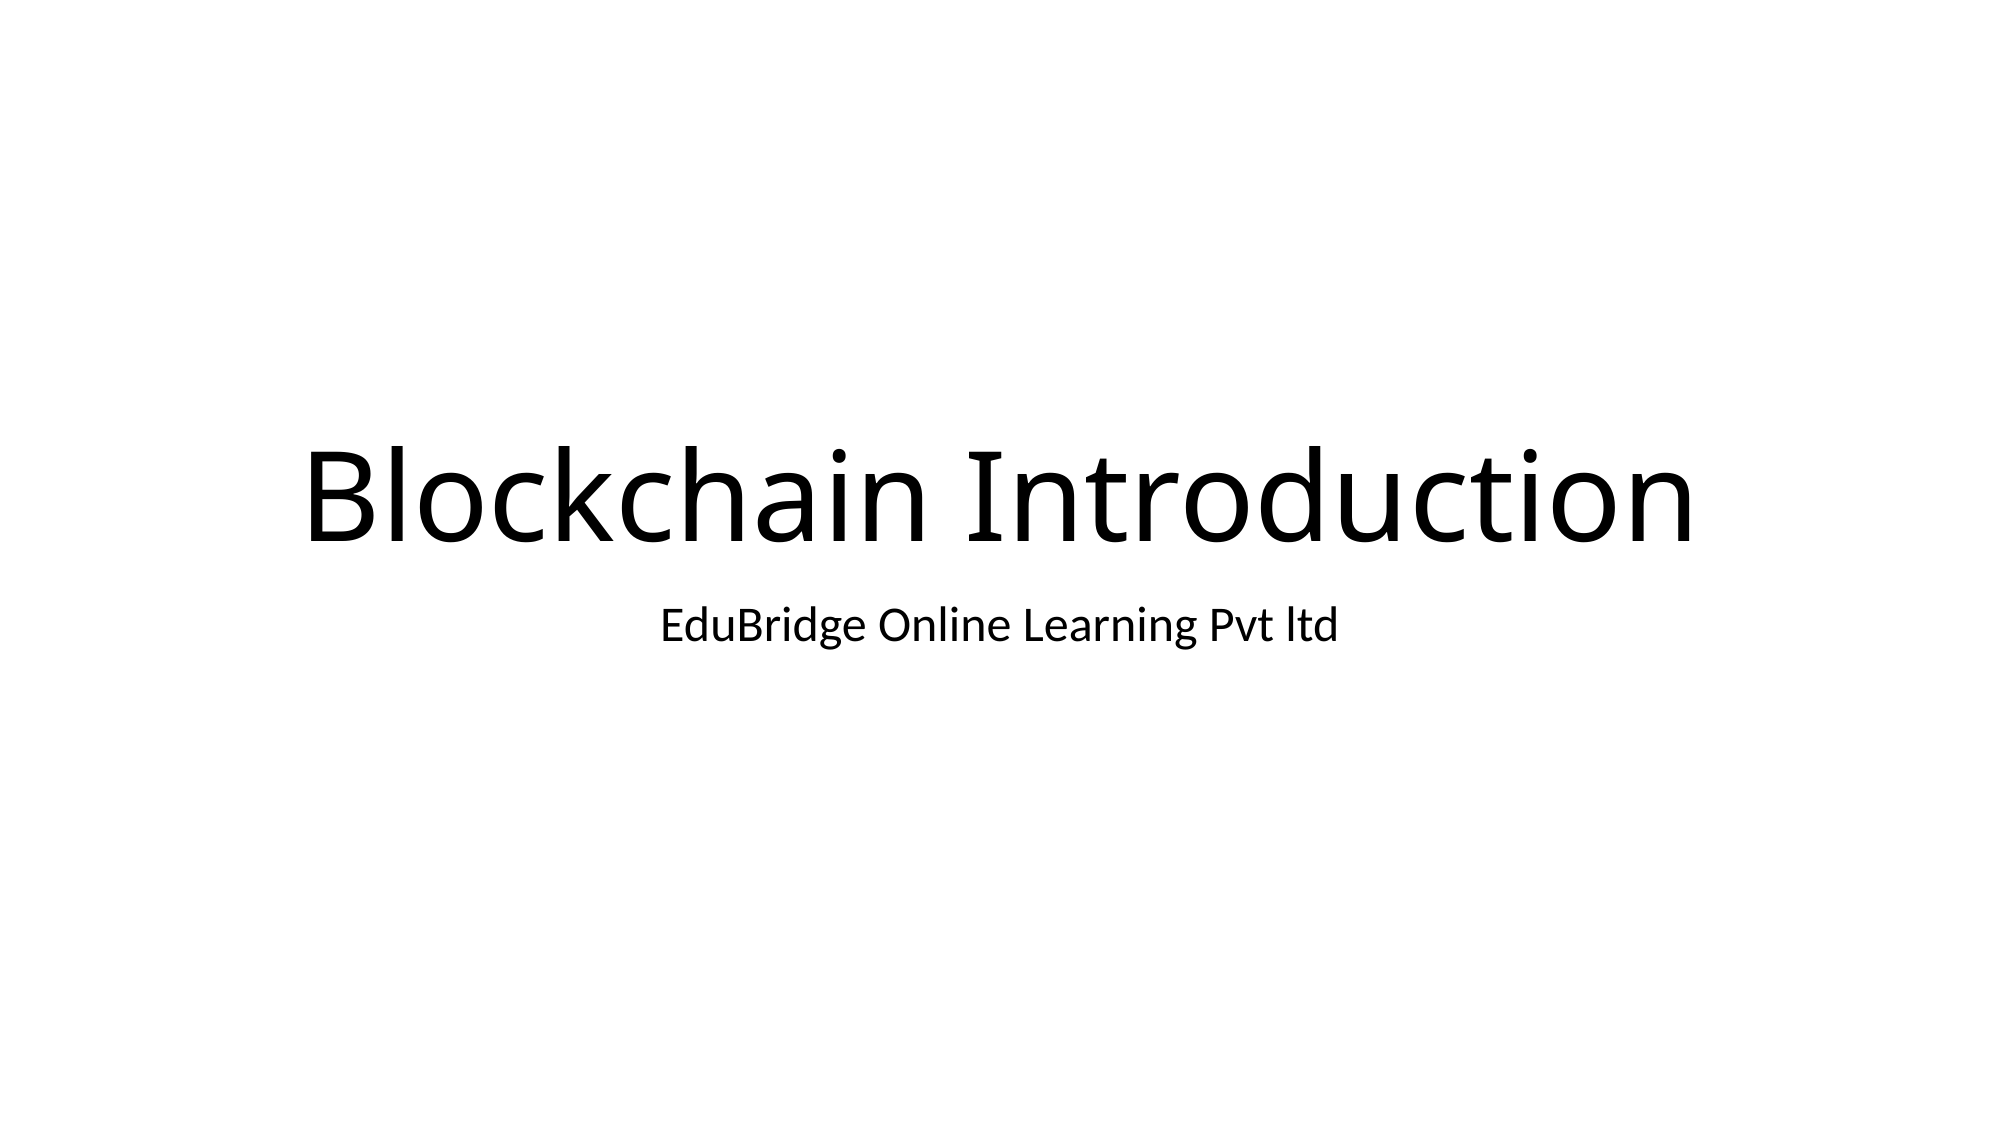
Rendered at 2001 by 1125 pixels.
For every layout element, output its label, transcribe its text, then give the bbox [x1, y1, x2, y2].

subtitle EduBridge Online Learning Pvt ltd [249, 590, 1750, 863]
title Blockchain Introduction [249, 184, 1750, 576]
